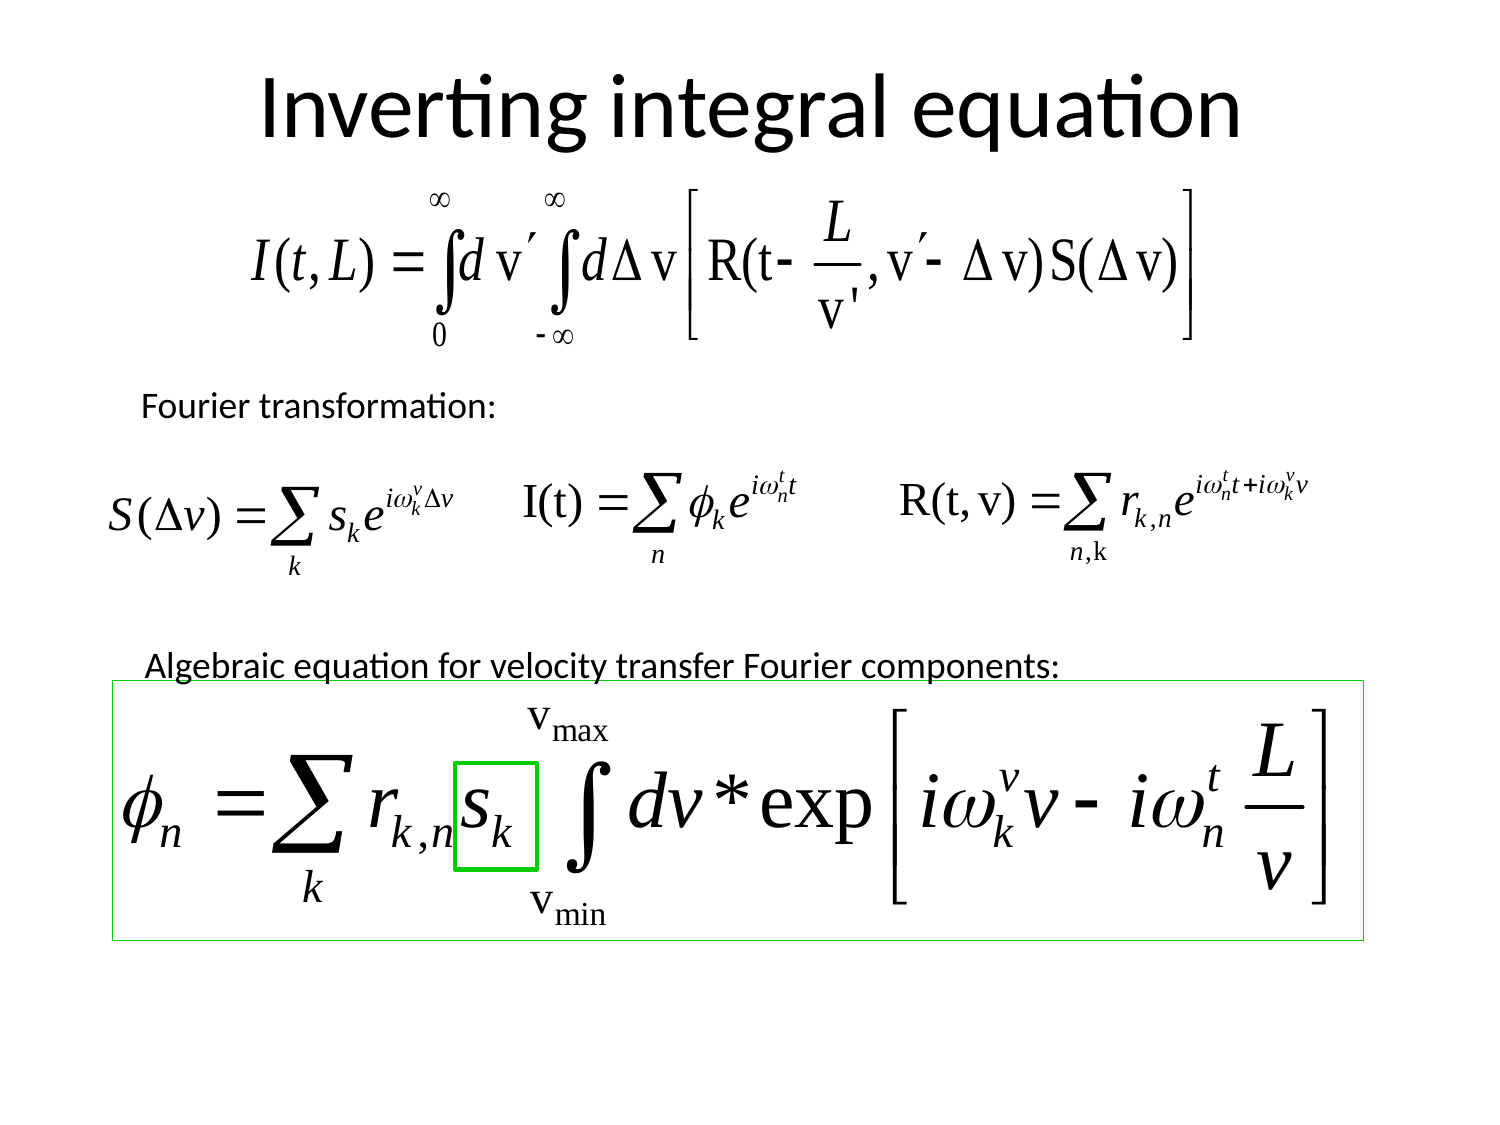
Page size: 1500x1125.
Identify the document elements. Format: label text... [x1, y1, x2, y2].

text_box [514, 455, 812, 575]
text_box Algebraic equation for velocity transfer Fourier components: [129, 633, 1077, 678]
title Inverting integral equation [76, 30, 1427, 171]
text_box Fourier transformation: [126, 373, 513, 434]
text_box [891, 455, 1321, 575]
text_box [111, 680, 1364, 941]
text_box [100, 469, 469, 587]
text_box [241, 171, 1211, 363]
